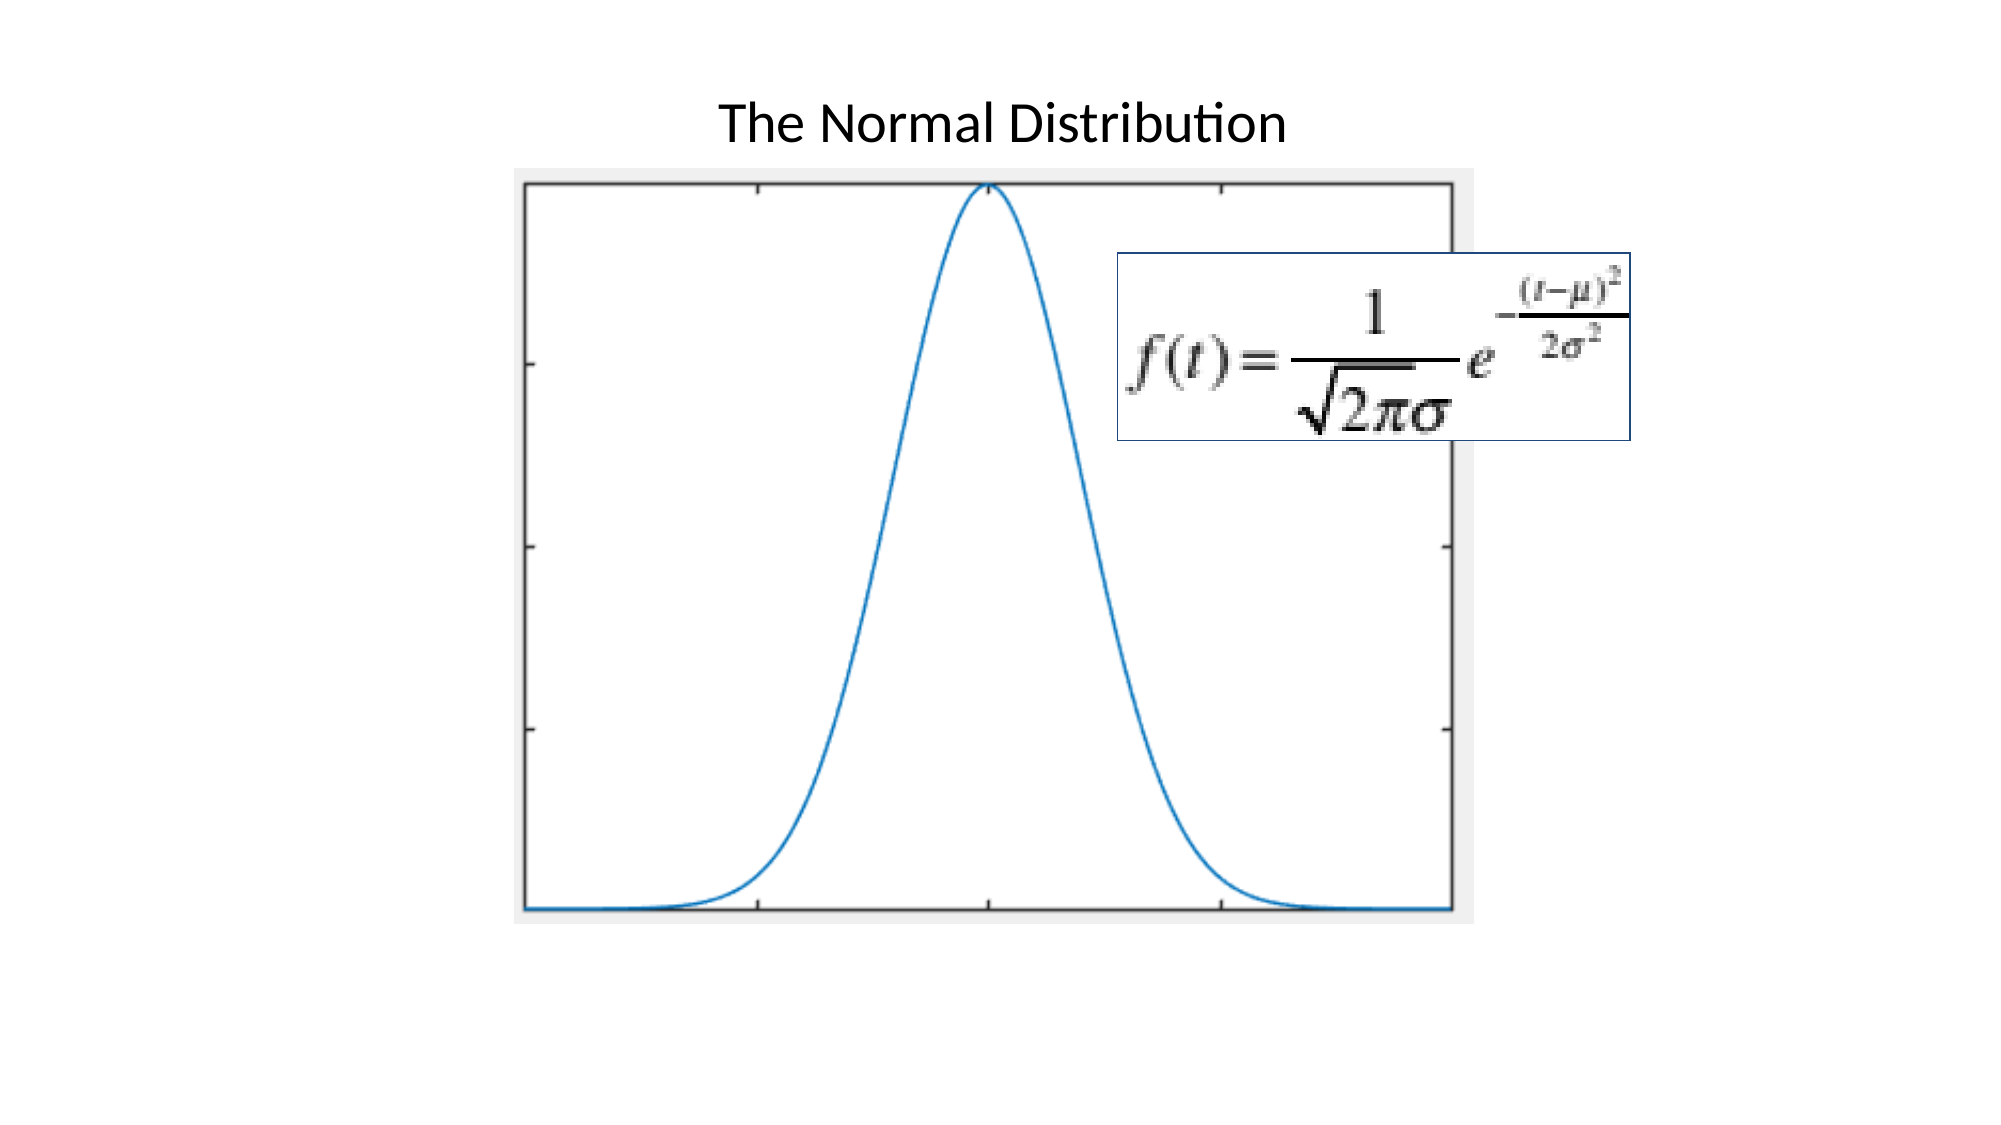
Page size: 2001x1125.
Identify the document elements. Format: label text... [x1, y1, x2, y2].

picture [513, 167, 1475, 924]
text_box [1117, 253, 1630, 441]
text_box The Normal Distribution [703, 76, 1303, 162]
